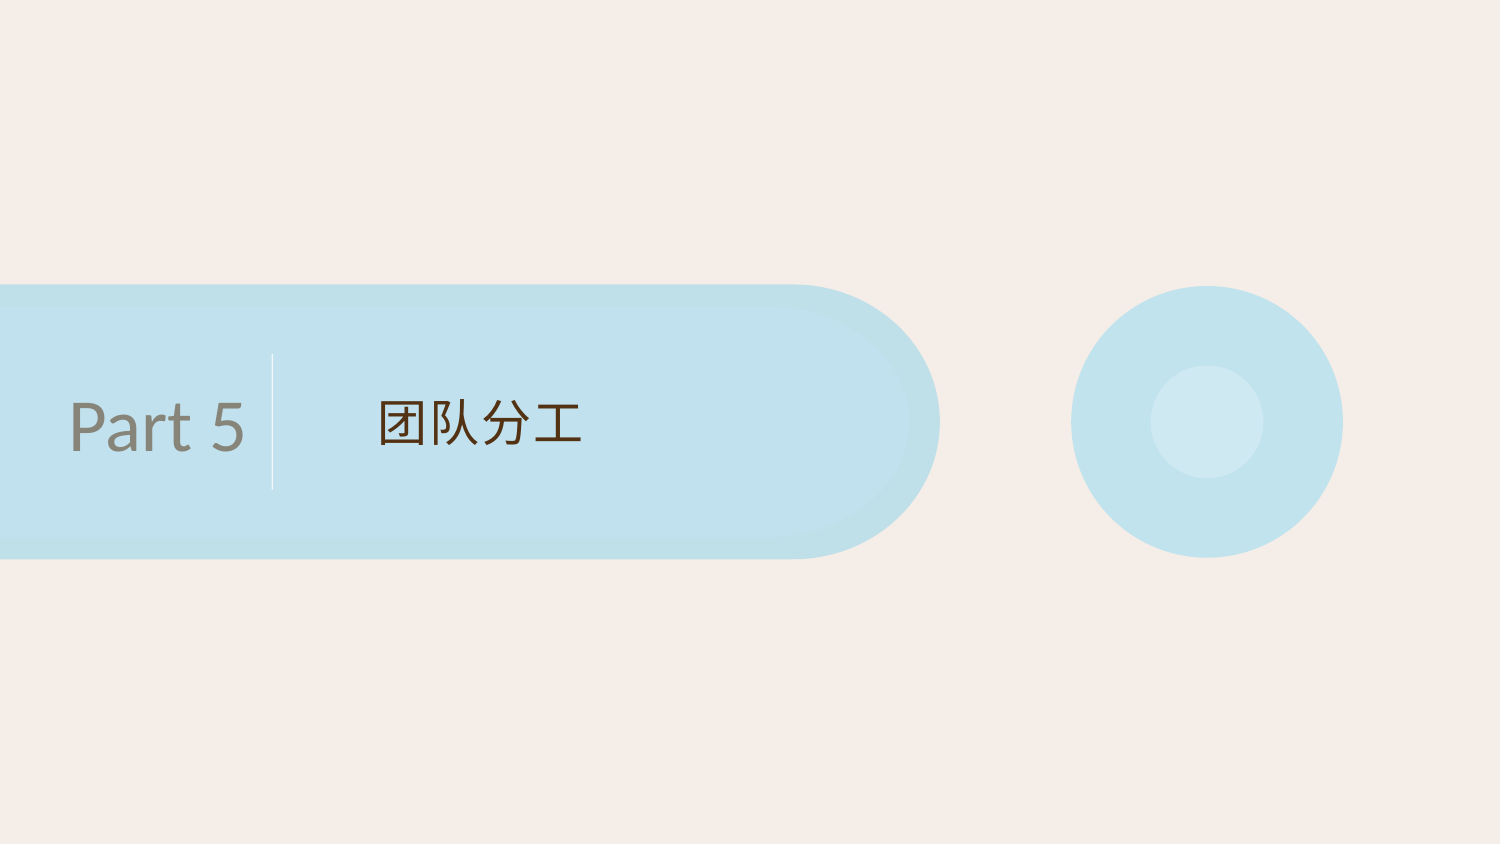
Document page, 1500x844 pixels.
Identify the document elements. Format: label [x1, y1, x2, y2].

text_box [1071, 285, 1343, 558]
text_box [0, 284, 940, 560]
